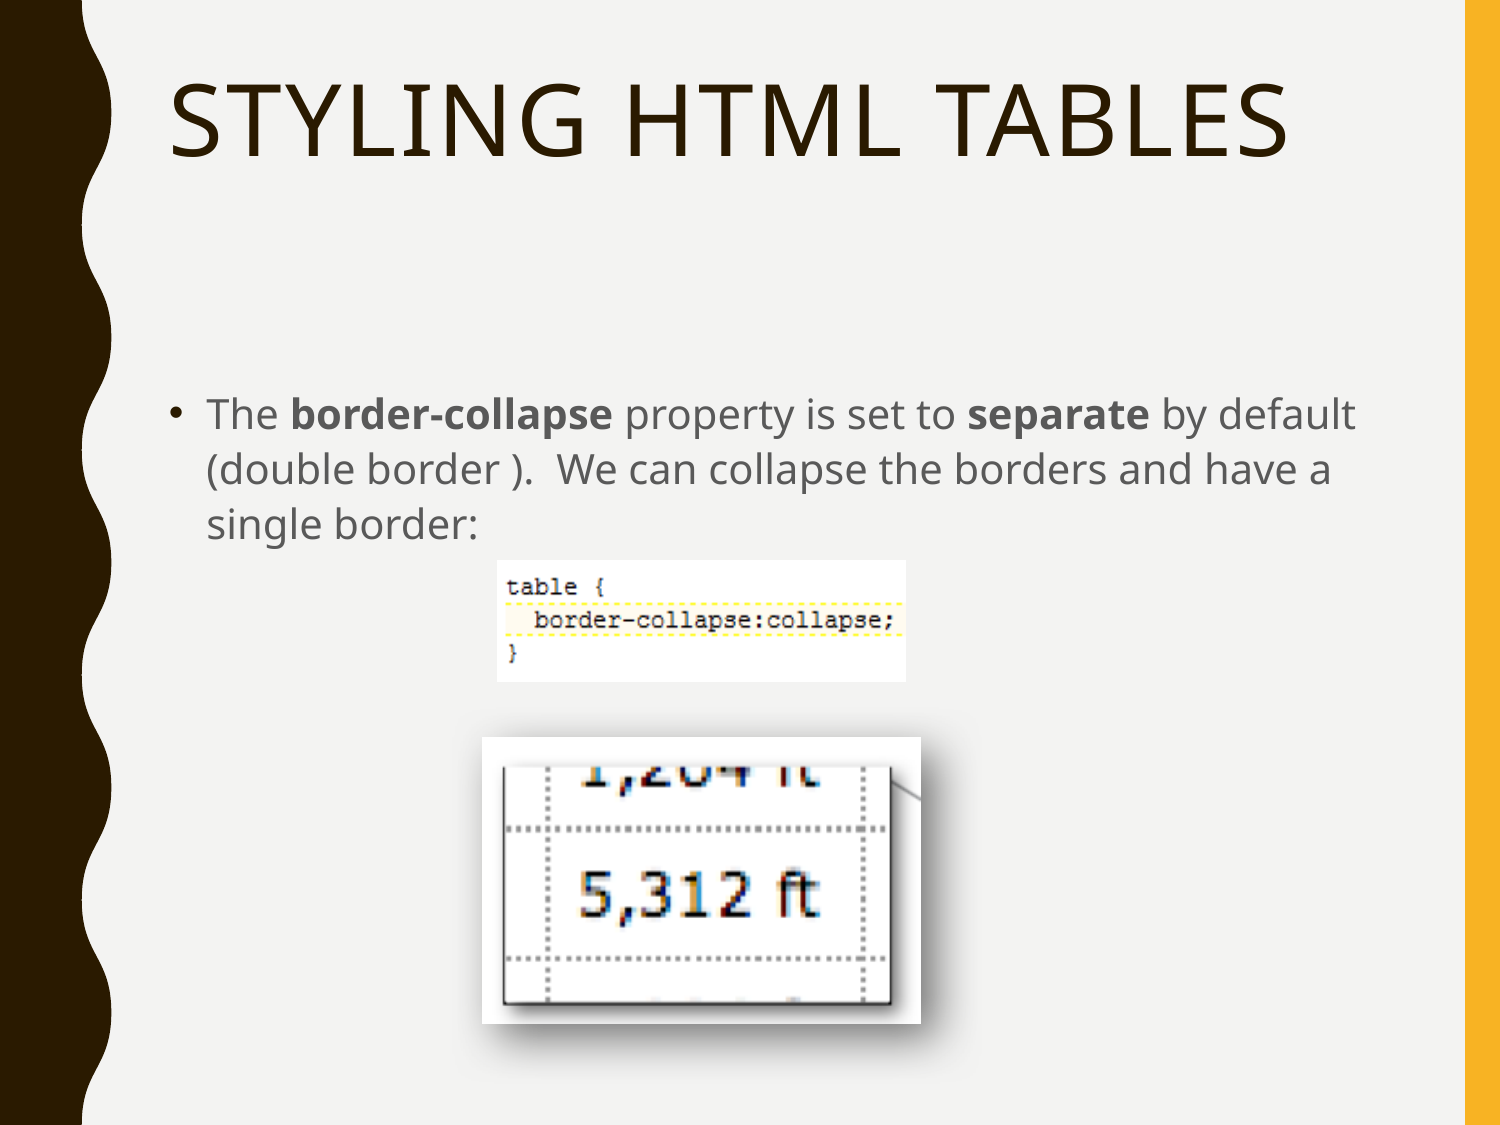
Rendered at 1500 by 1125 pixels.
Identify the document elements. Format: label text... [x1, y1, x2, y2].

list The border-collapse property is set to separate by default (double border ). We can collapse the borders and have a single border: [154, 375, 1407, 1000]
title Styling HTML tables [154, 62, 1407, 308]
picture [497, 560, 906, 683]
picture [482, 737, 921, 1024]
